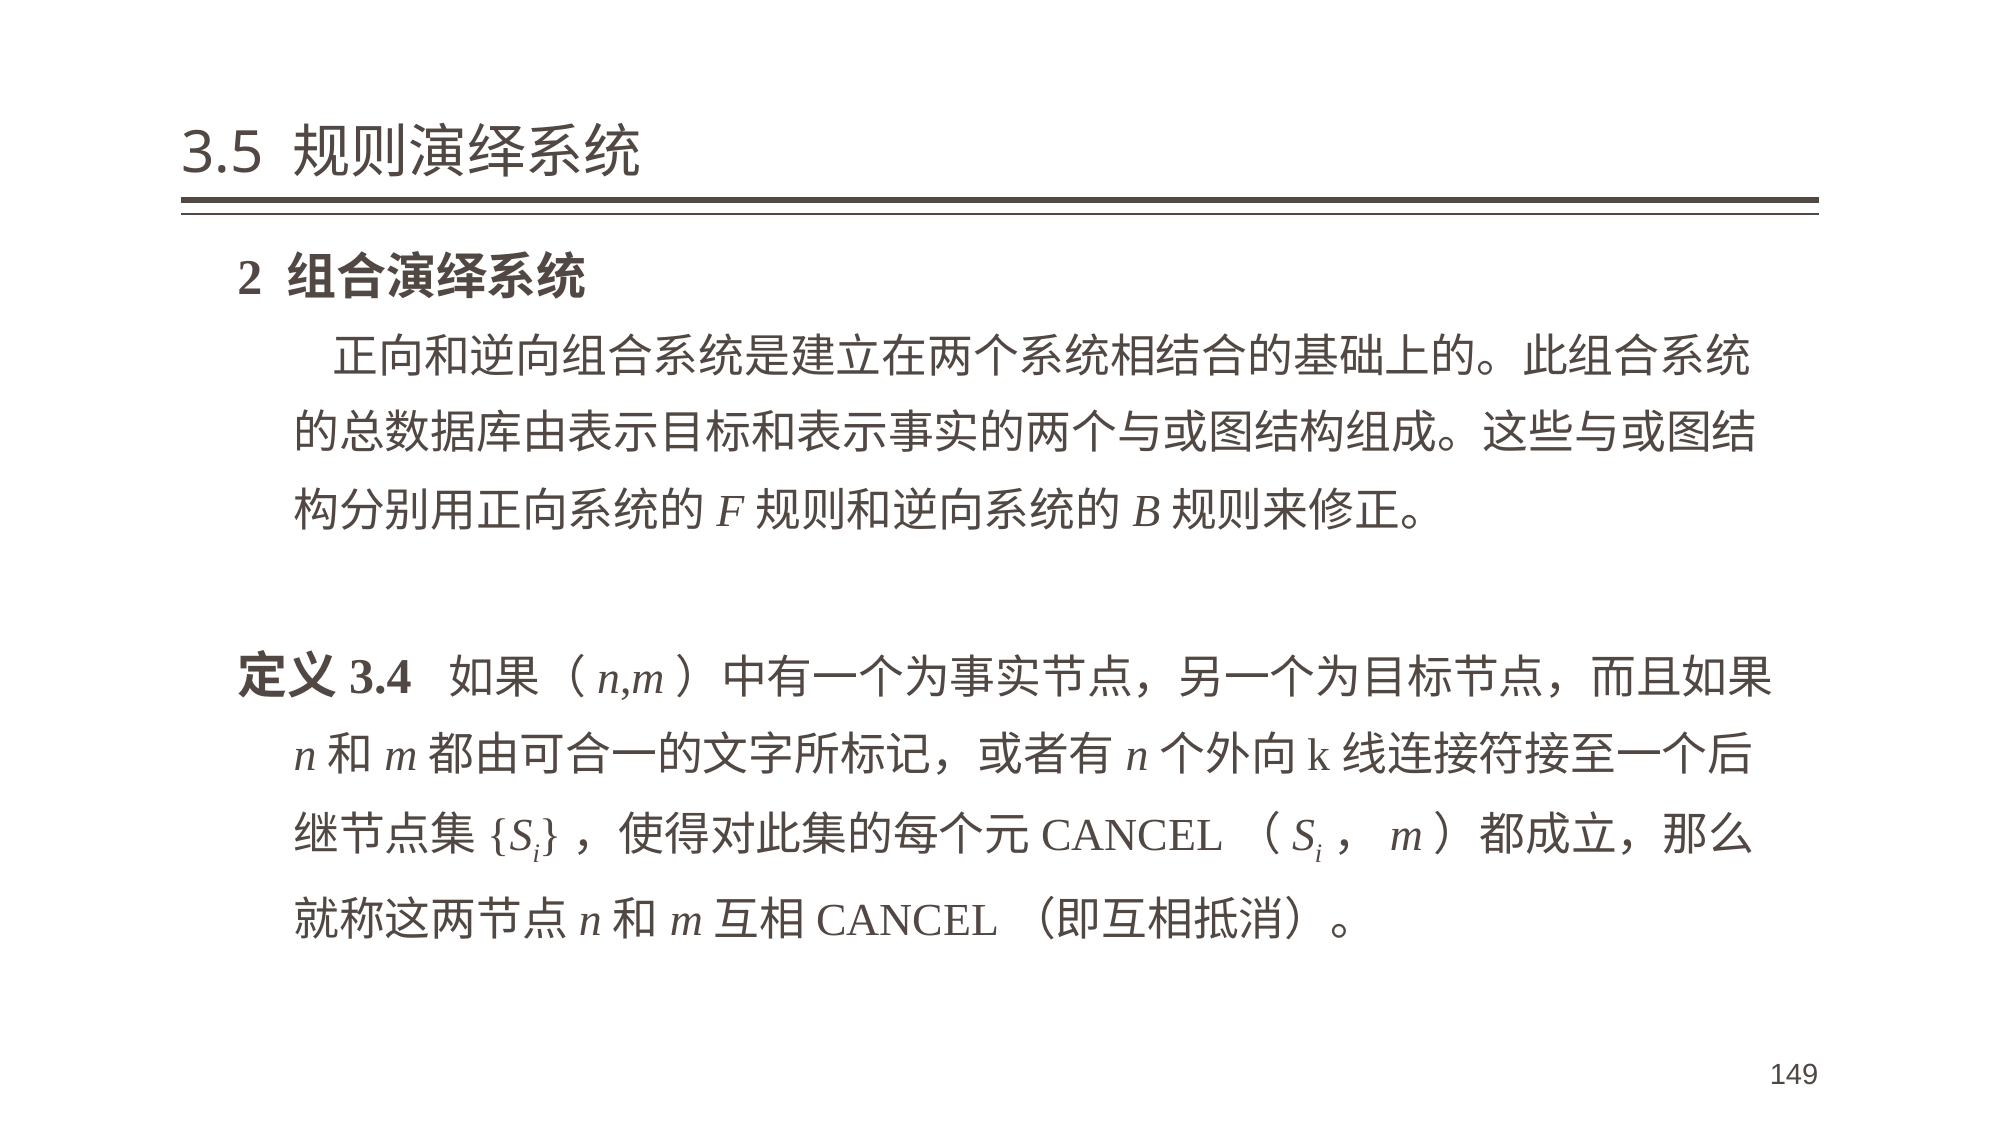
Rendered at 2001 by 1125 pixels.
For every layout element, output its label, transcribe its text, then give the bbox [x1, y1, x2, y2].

text_box 2 组合演绎系统 正向和逆向组合系统是建立在两个系统相结合的基础上的。此组合系统的总数据库由表示目标和表示事实的两个与或图结构组成。这些与或图结构分别用正向系统的F规则和逆向系统的B规则来修正。 定义3.4 如果（n,m）中有一个为事实节点，另一个为目标节点，而且如果n和m都由可合一的文字所标记，或者有n个外向k线连接符接至一个后继节点集{Si}，使得对此集的每个元CANCEL（Si，m）都成立，那么就称这两节点n和m互相CANCEL（即互相抵消）。 [222, 212, 1796, 801]
title 3.5 规则演绎系统 [181, 12, 1819, 193]
slide_number 149 [1518, 1042, 1819, 1103]
